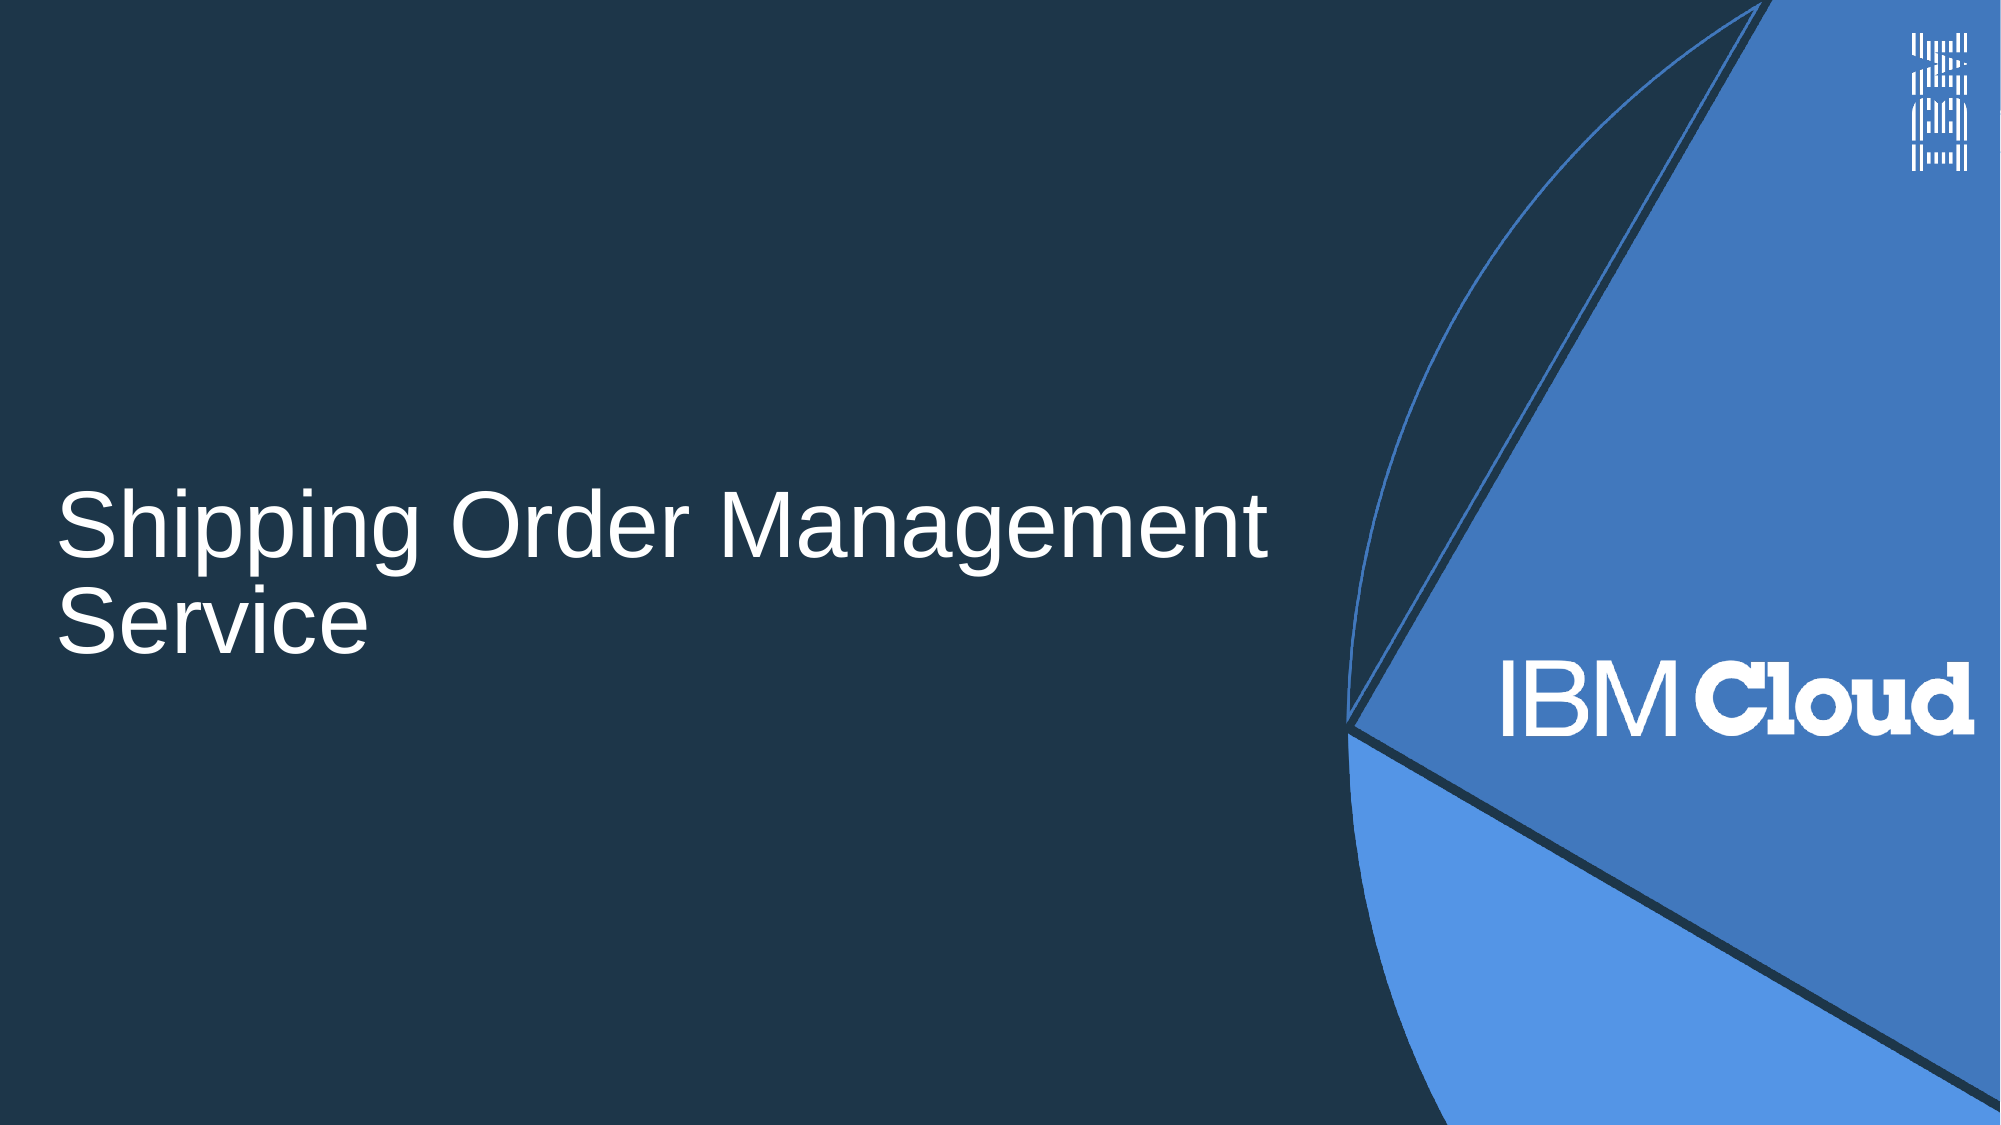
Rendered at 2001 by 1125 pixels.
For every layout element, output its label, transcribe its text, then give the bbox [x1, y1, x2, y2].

picture [1346, 0, 2001, 1125]
slide_number 69 [1867, 1056, 1955, 1117]
title Shipping Order Management Service [55, 470, 1354, 674]
